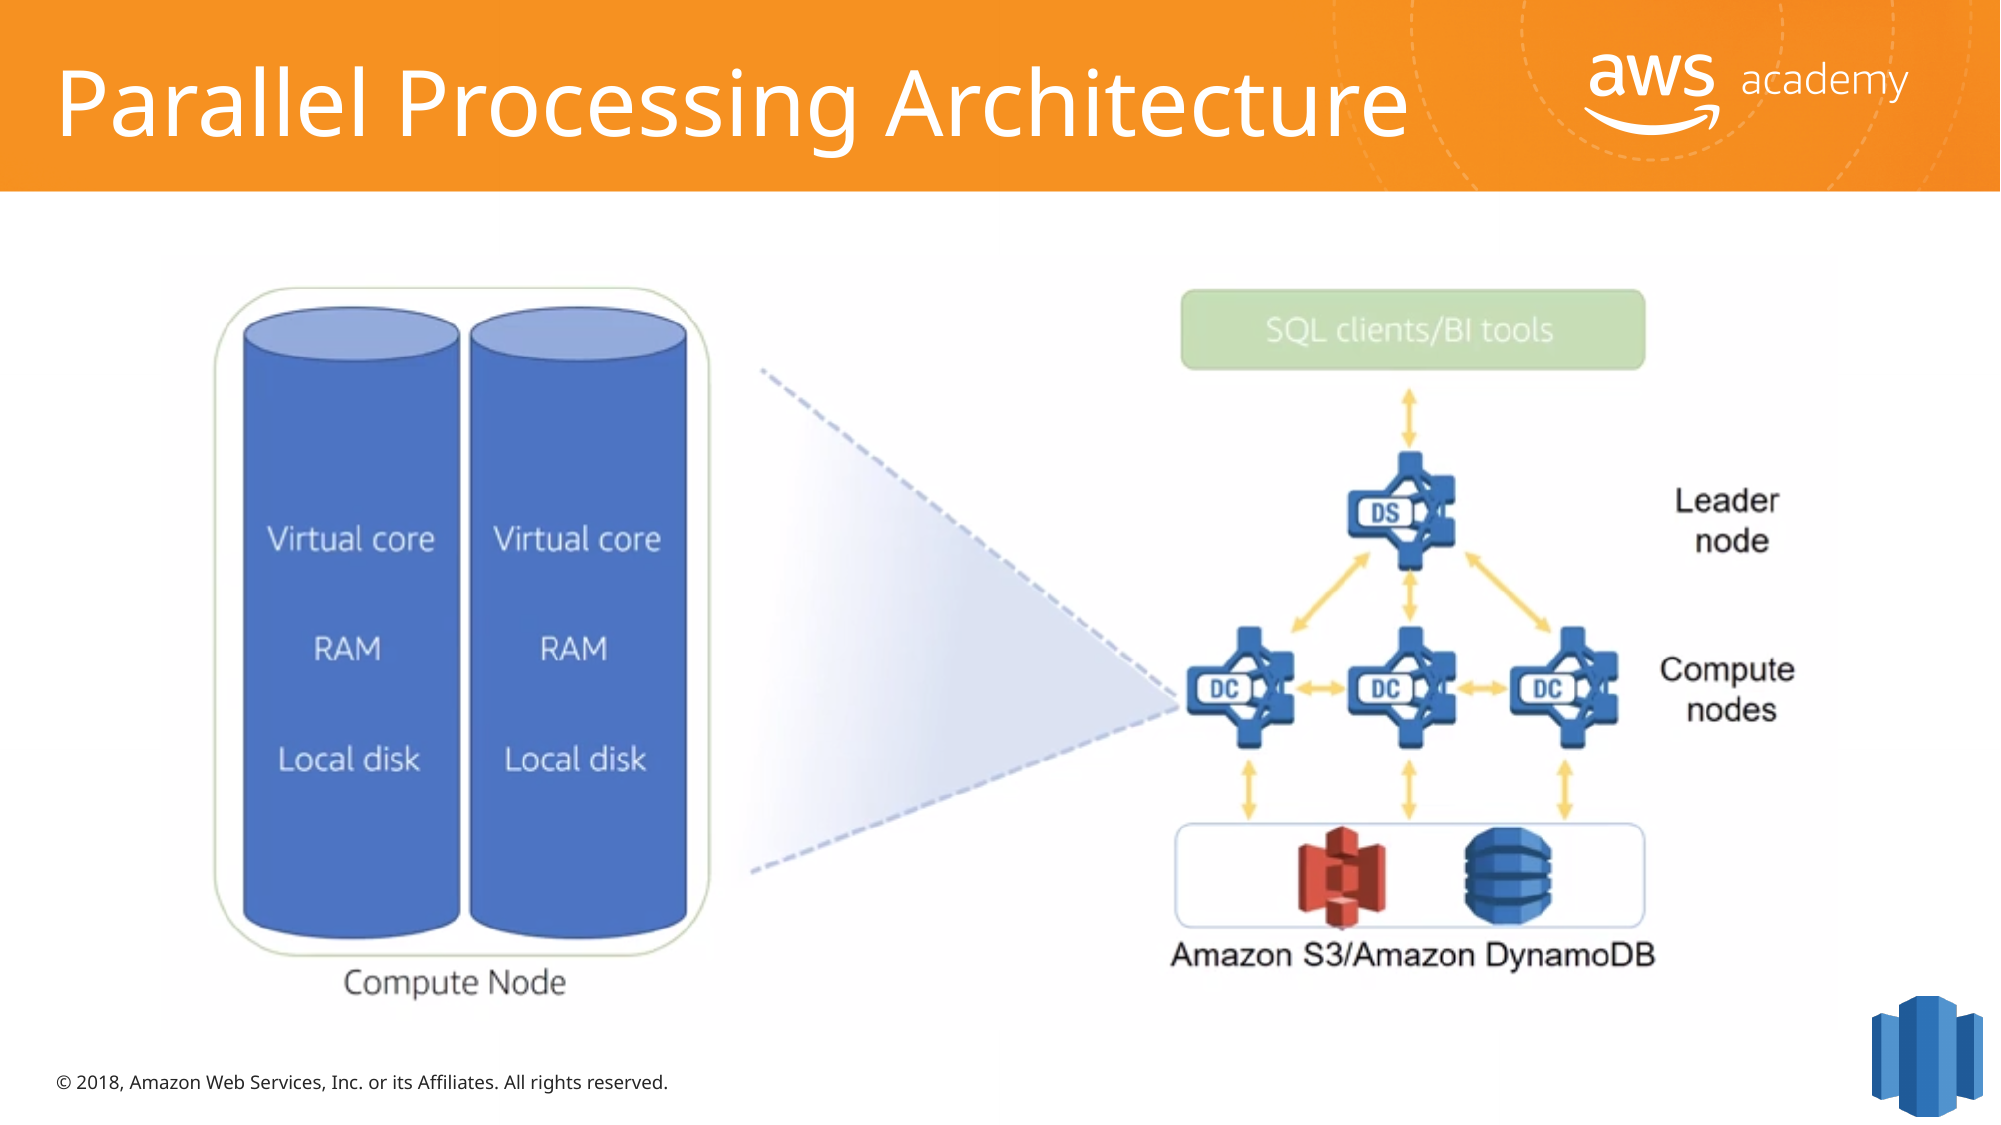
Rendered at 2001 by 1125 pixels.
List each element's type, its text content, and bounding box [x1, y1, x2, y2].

picture [0, 0, 2000, 1125]
title Parallel Processing Architecture [39, 43, 1575, 172]
